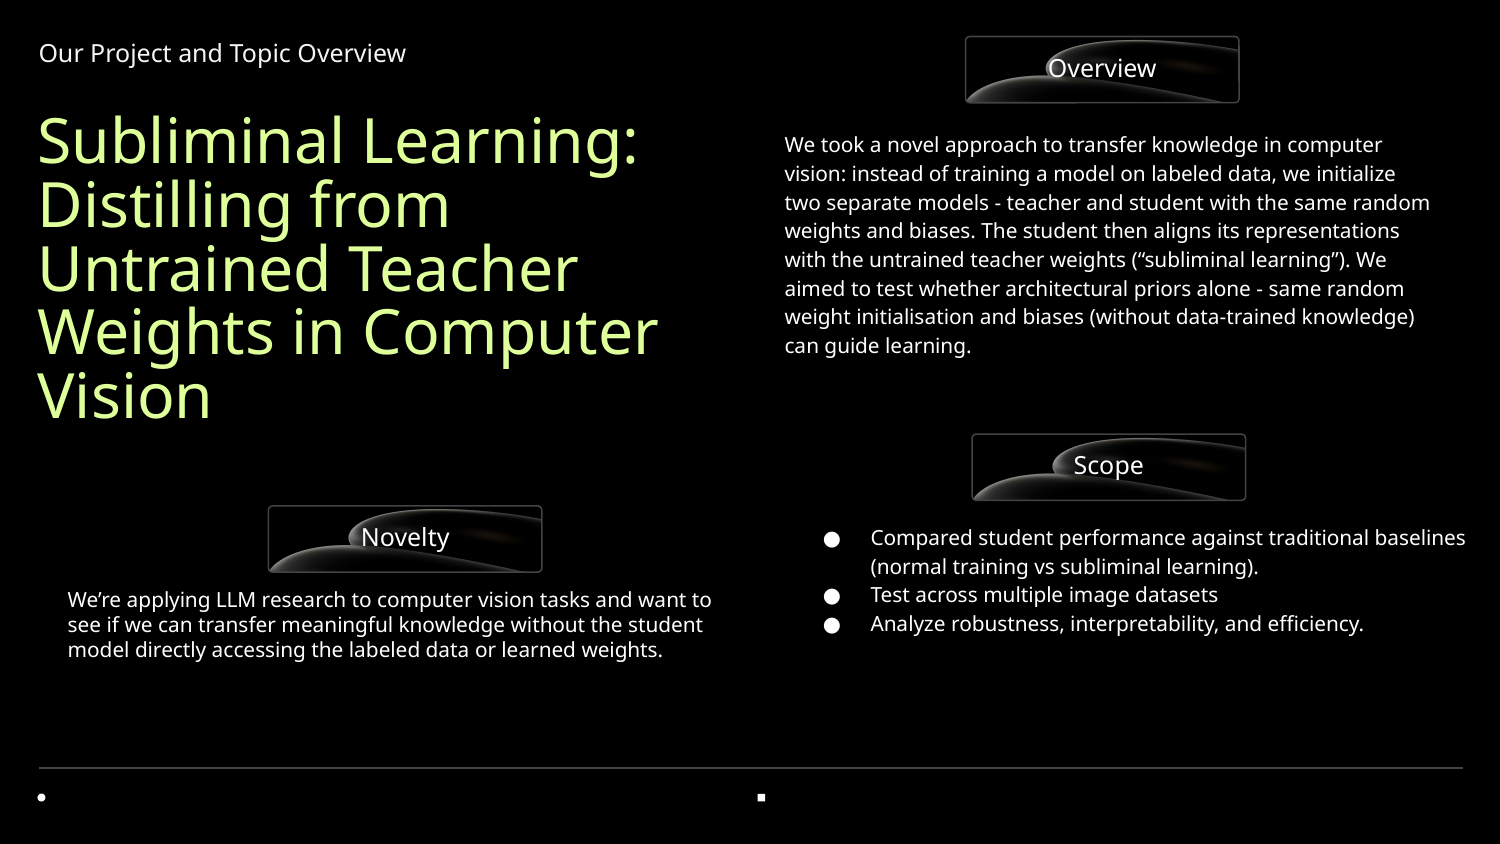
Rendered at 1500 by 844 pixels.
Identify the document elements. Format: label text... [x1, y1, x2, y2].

text_box We’re applying LLM research to computer vision tasks and want to see if we can transfer meaningful knowledge without the student model directly accessing the labeled data or learned weights. [52, 571, 758, 720]
title Subliminal Learning: Distilling from Untrained Teacher Weights in Computer Vision [37, 113, 669, 432]
picture [971, 433, 1246, 501]
picture [268, 505, 543, 573]
text_box We took a novel approach to transfer knowledge in computer vision: instead of training a model on labeled data, we initialize two separate models - teacher and student with the same random weights and biases. The student then aligns its representations with the untrained teacher weights (“subliminal learning”). We aimed to test whether architectural priors alone - same random weight initialisation and biases (without data-trained knowledge) can guide learning. [769, 113, 1449, 371]
subtitle Our Project and Topic Overview [38, 37, 510, 75]
text_box Compared student performance against traditional baselines (normal training vs subliminal learning). Test across multiple image datasets Analyze robustness, interpretability, and efficiency. [780, 505, 1486, 794]
picture [965, 36, 1240, 103]
